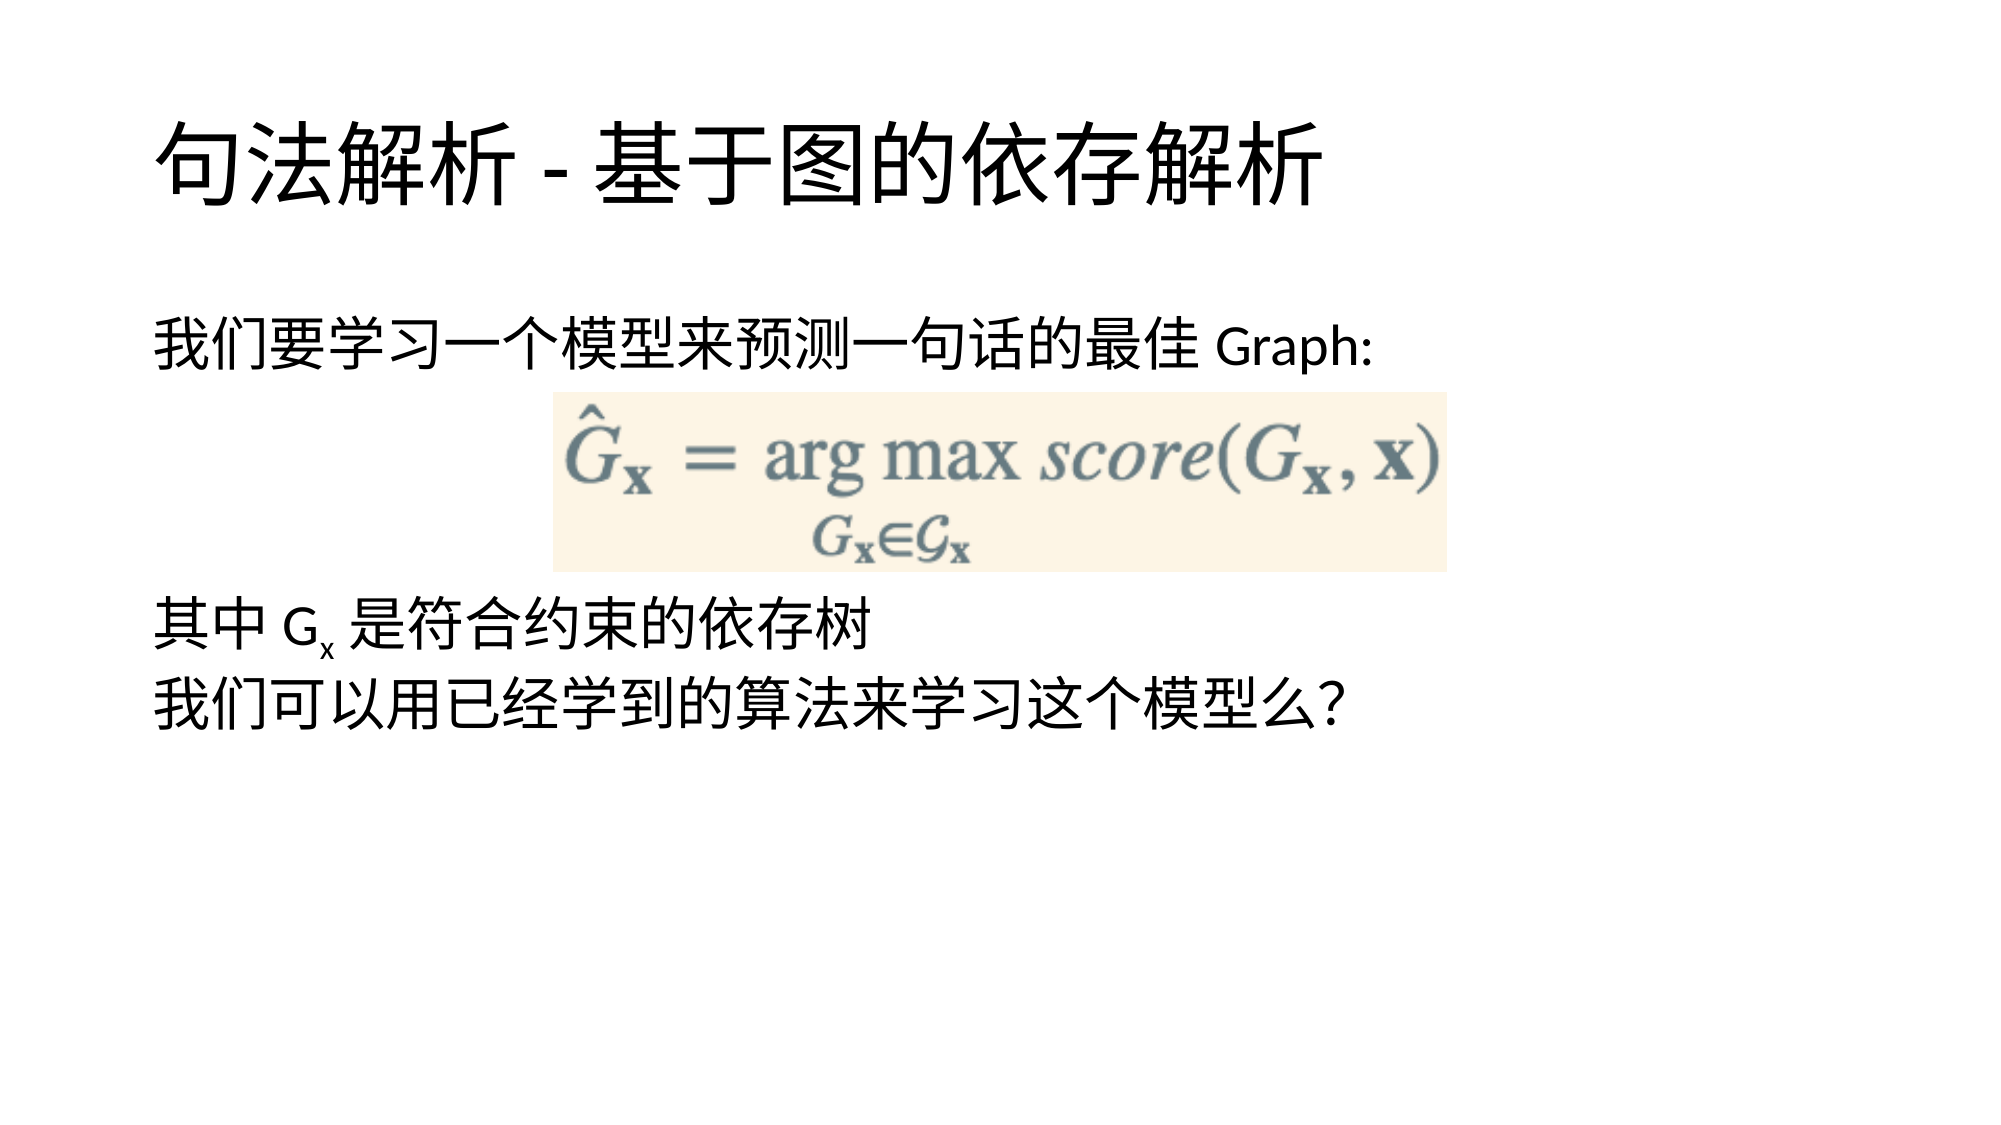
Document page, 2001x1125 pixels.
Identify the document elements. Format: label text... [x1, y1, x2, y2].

picture [553, 392, 1447, 572]
list 我们要学习一个模型来预测一句话的最佳Graph: 其中Gx是符合约束的依存树 我们可以用已经学到的算法来学习这个模型么？ [137, 299, 1863, 1014]
title 句法解析-基于图的依存解析 [137, 59, 1863, 278]
